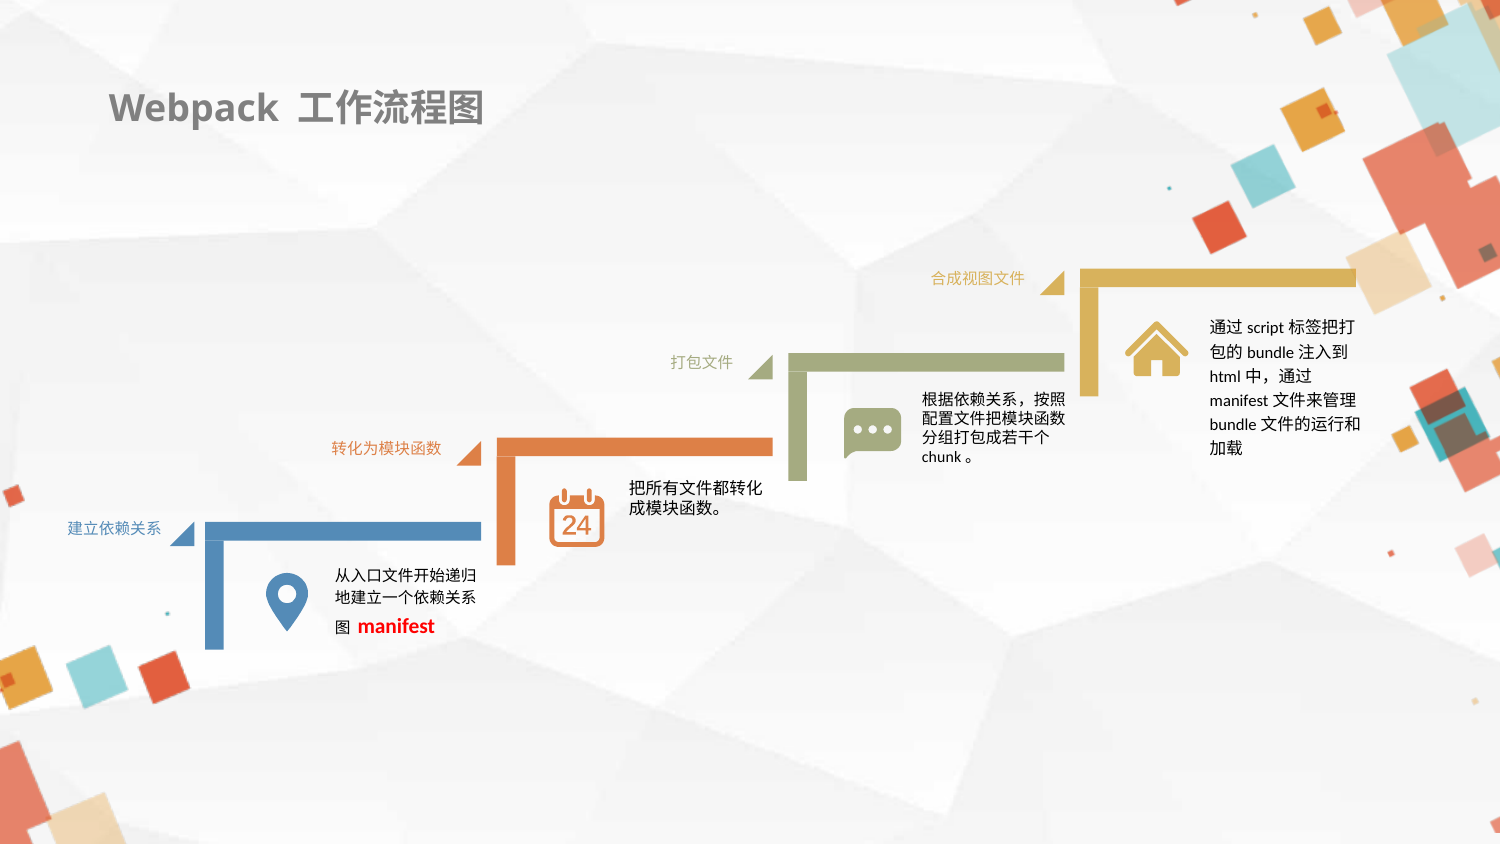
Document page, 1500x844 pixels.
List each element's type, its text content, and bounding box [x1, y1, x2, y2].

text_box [204, 430, 482, 467]
text_box Webpack 工作流程图 [108, 75, 656, 138]
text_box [788, 260, 988, 481]
picture [0, 0, 1500, 844]
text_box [496, 344, 776, 566]
